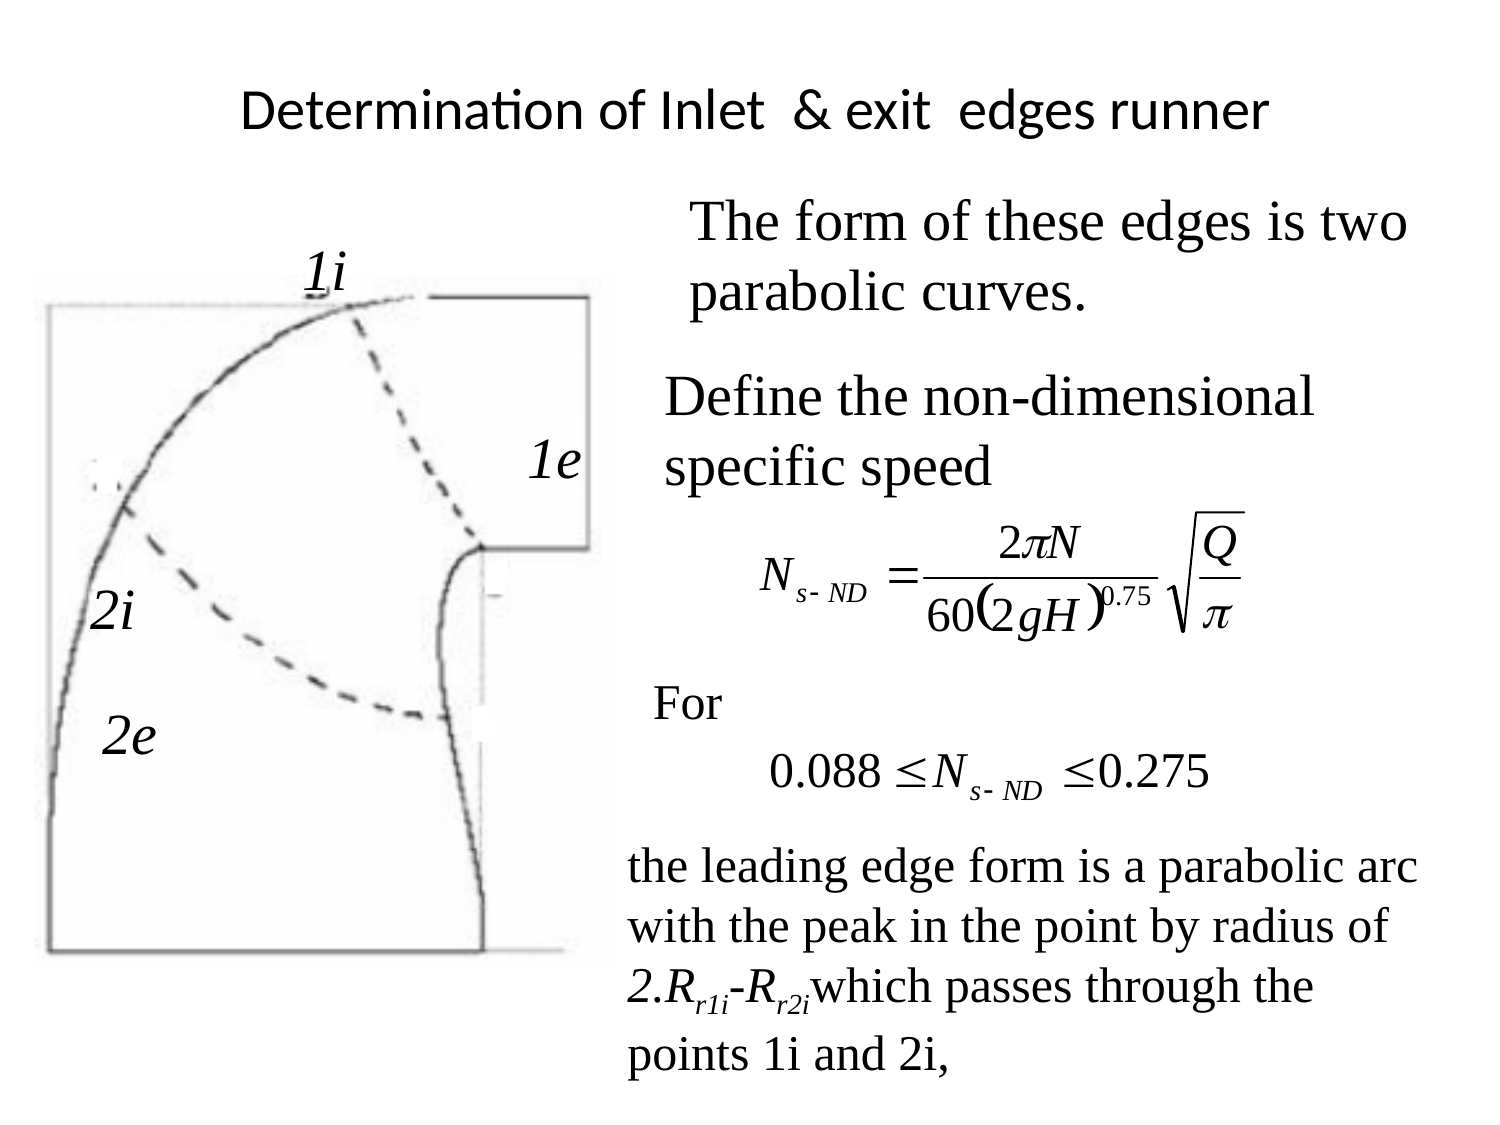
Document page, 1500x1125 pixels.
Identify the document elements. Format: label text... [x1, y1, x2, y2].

text_box 1i [287, 224, 364, 273]
title Determination of Inlet & exit edges runner [125, 12, 1400, 200]
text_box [762, 737, 1217, 813]
picture [12, 274, 626, 968]
text_box The form of these edges is two parabolic curves. [674, 174, 1425, 330]
text_box Define the non-dimensional specific speed [649, 349, 1400, 505]
text_box For [638, 662, 750, 738]
text_box the leading edge form is a parabolic arc with the peak in the point by radius of 2.Rr1i-Rr2iwhich passes through the points 1i and 2i, [612, 824, 1450, 1088]
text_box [749, 499, 1257, 652]
